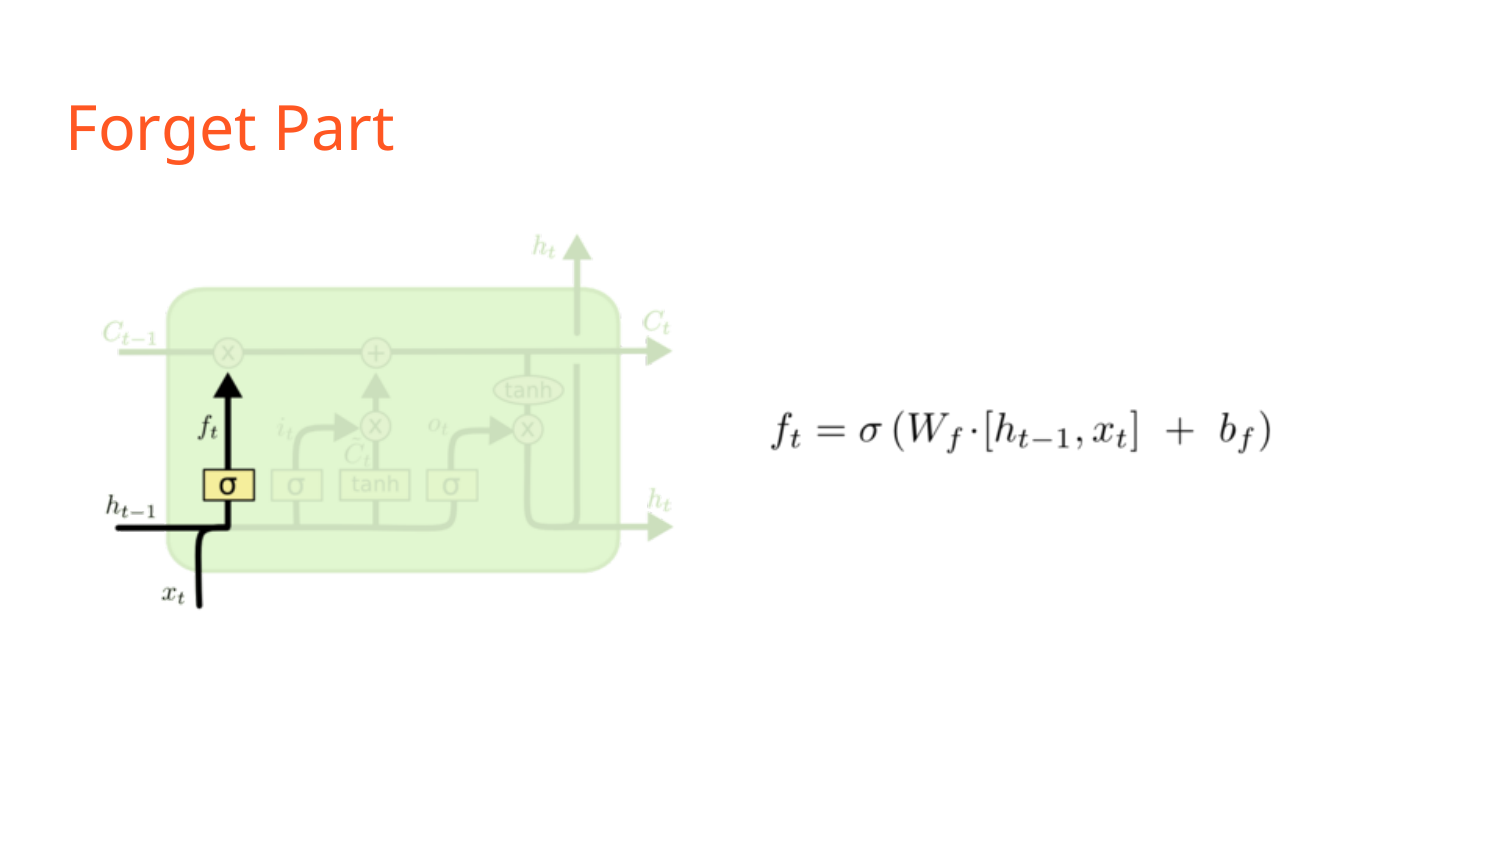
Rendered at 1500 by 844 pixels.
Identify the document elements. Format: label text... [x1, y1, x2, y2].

text_box Forget Part [51, 72, 1449, 167]
picture [88, 228, 1339, 615]
text_box [51, 189, 1449, 750]
